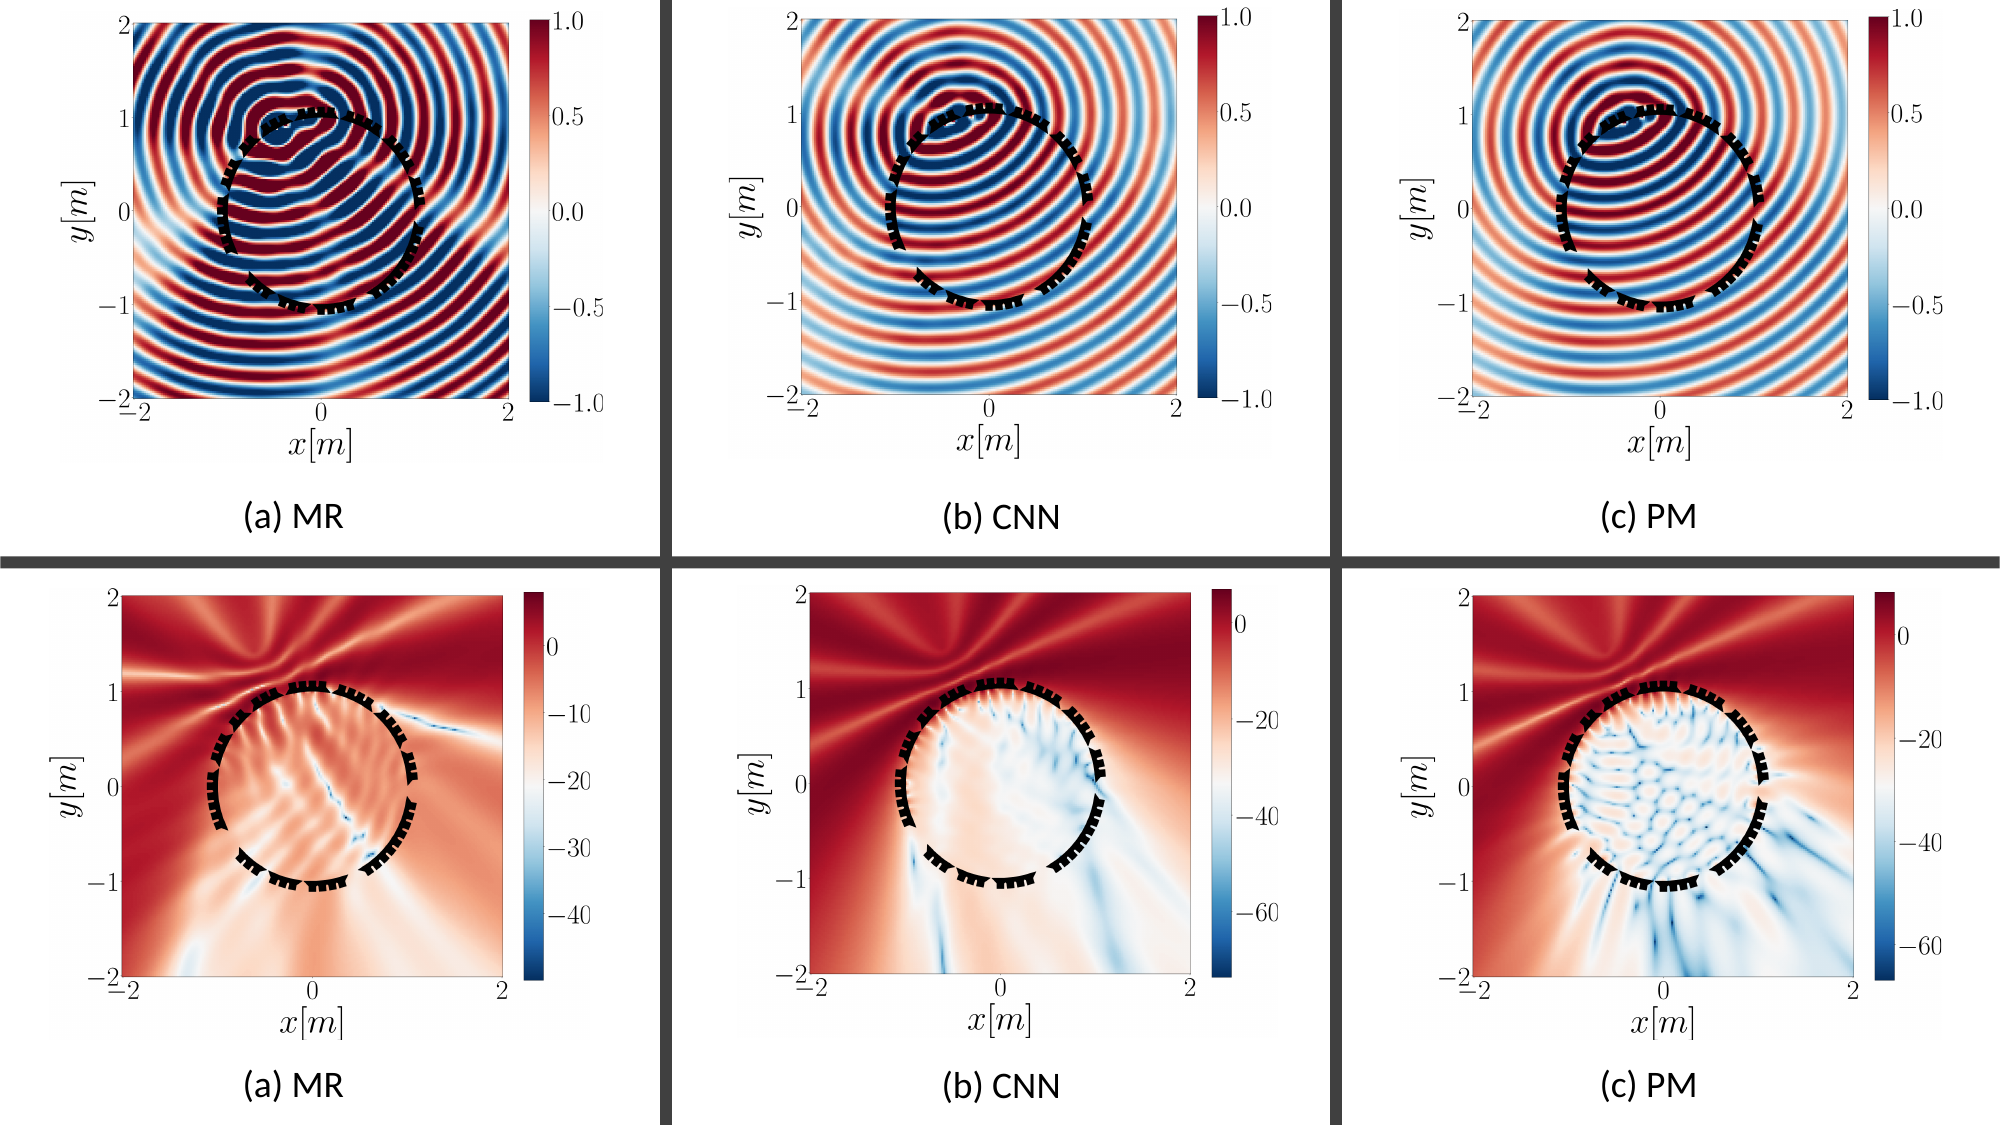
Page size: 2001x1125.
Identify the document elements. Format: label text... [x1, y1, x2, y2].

picture [737, 585, 1278, 1038]
picture [49, 588, 590, 1040]
text_box [1329, 569, 1343, 1125]
text_box [659, 569, 673, 1125]
text_box [0, 555, 2000, 569]
picture [60, 11, 603, 463]
text_box (a) MR [227, 1052, 433, 1113]
picture [728, 7, 1272, 459]
text_box (c) PM [1584, 484, 1790, 544]
text_box [1329, 0, 1343, 555]
picture [1400, 588, 1942, 1040]
text_box (c) PM [1584, 1052, 1790, 1113]
text_box (b) CNN [926, 484, 1132, 545]
text_box (a) MR [227, 484, 433, 544]
text_box (b) CNN [926, 1053, 1132, 1113]
text_box [659, 0, 673, 555]
picture [1399, 9, 1943, 461]
